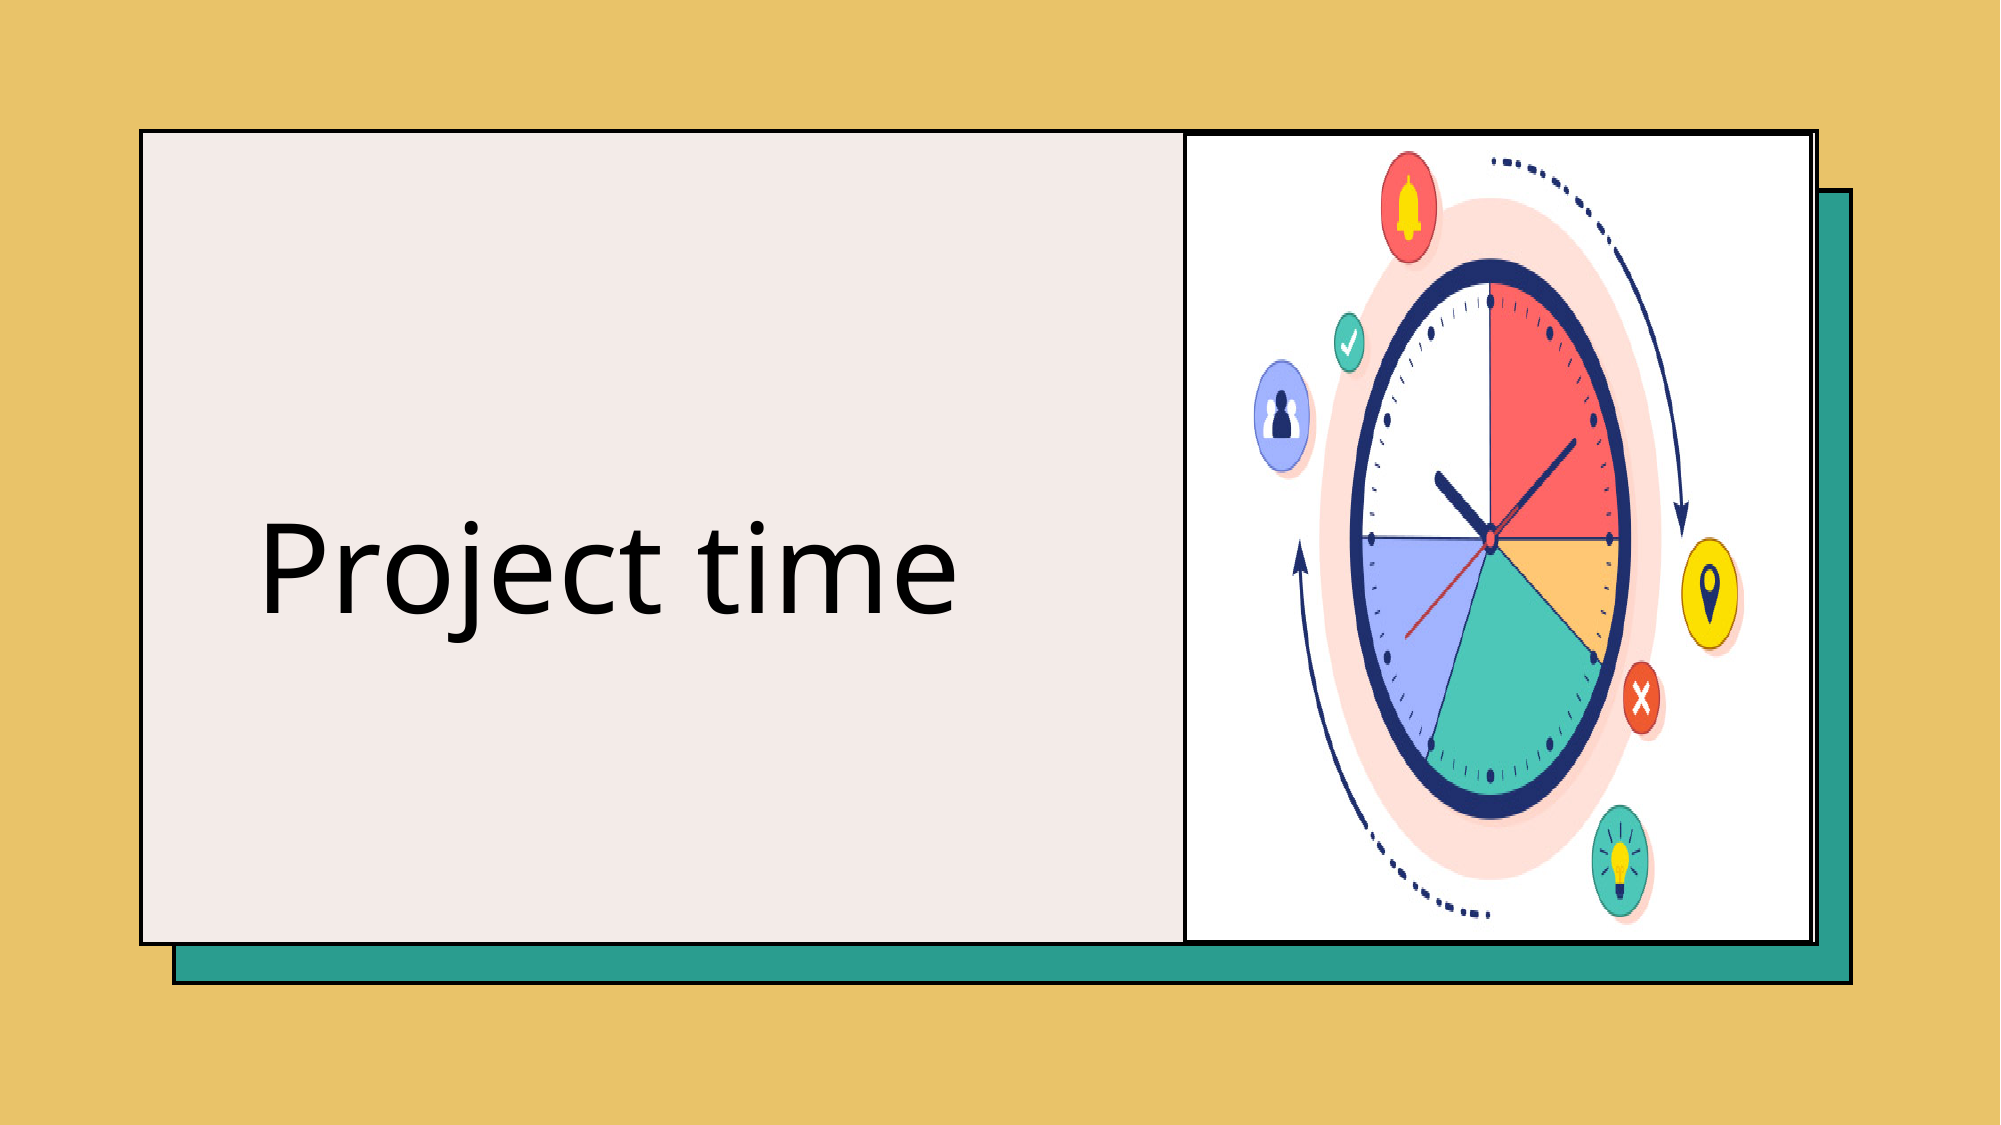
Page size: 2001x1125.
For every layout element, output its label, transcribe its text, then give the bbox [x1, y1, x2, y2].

title Project time [240, 210, 1040, 648]
picture [1186, 136, 1810, 941]
